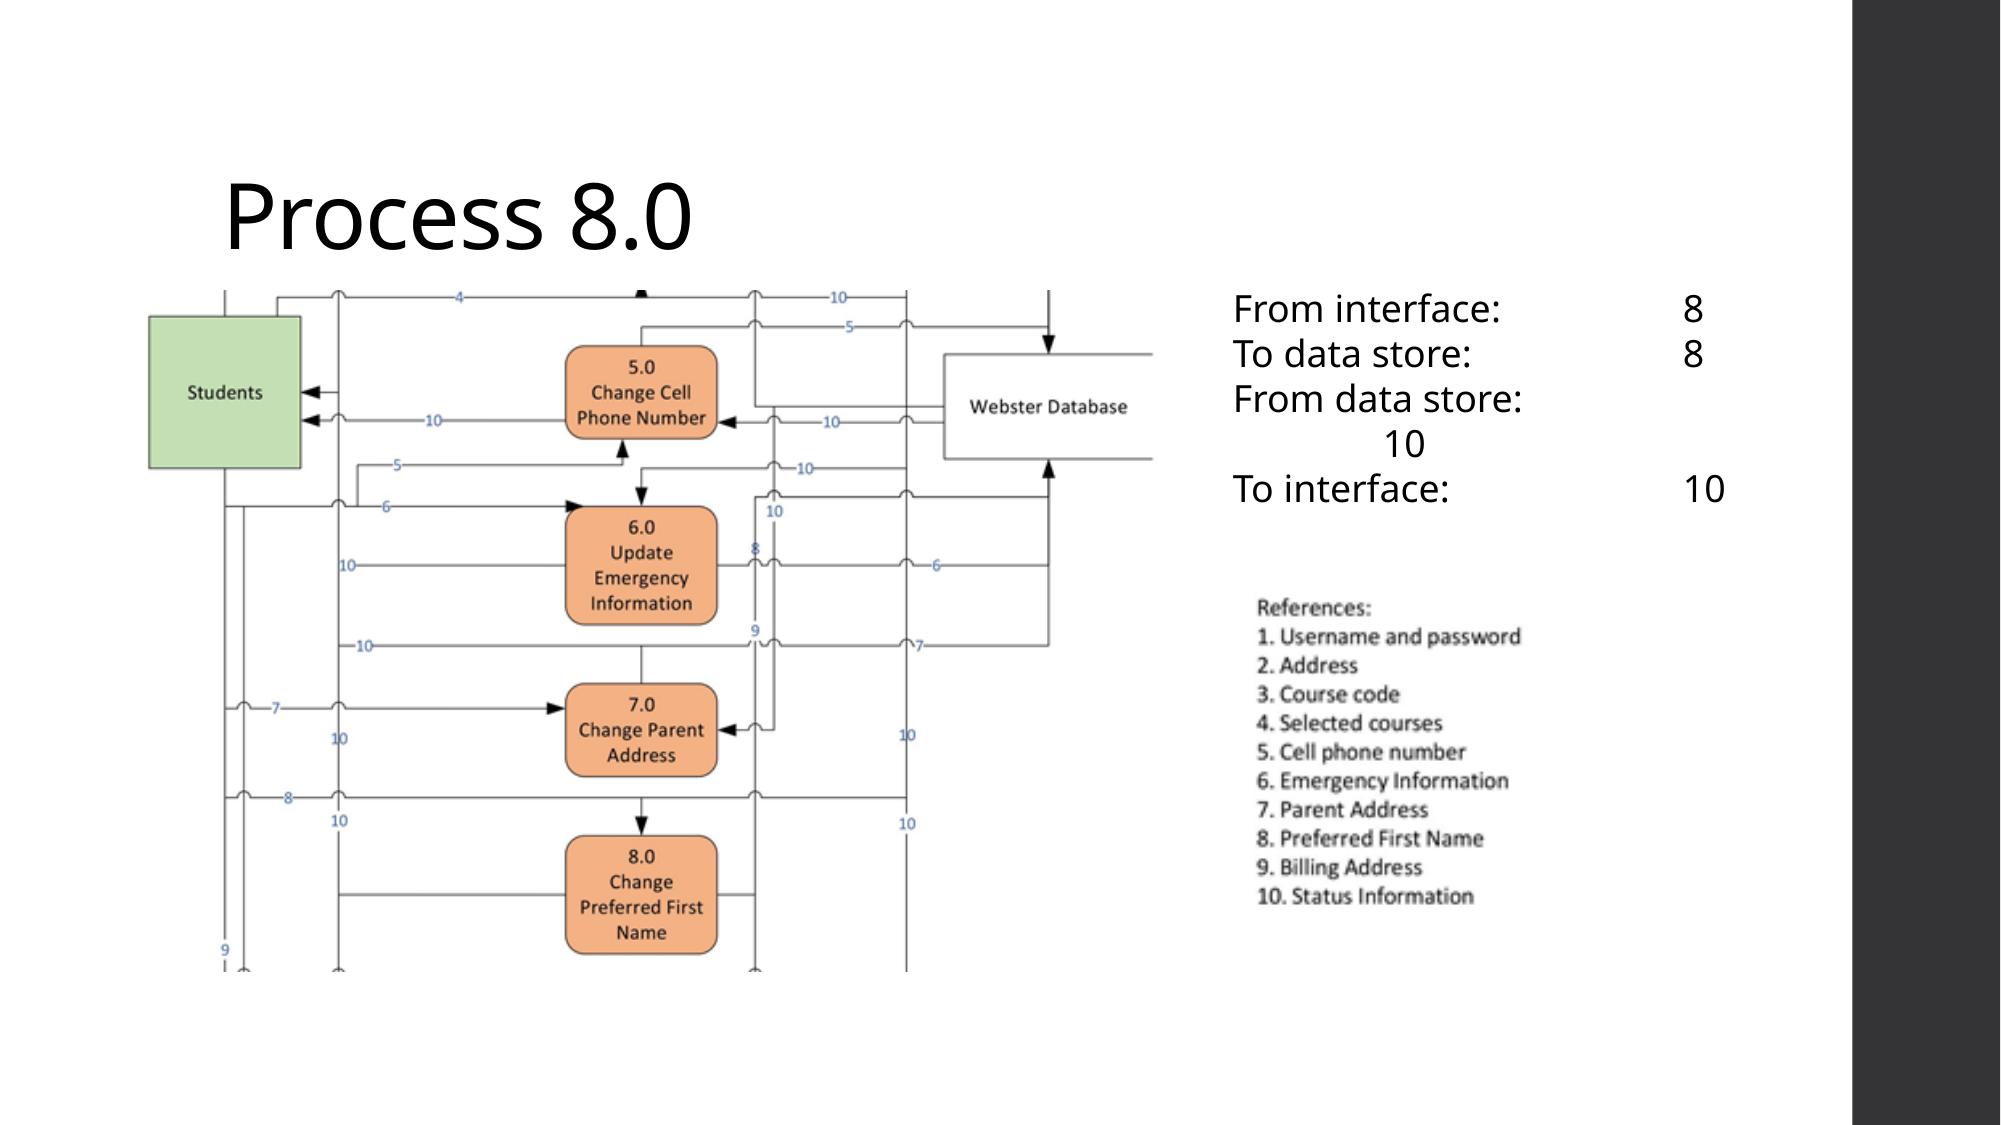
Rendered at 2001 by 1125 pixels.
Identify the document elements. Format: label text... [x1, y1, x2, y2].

title Process 8.0 [206, 60, 1797, 278]
text_box From interface: 8 To data store: 8 From data store: 10 To interface: 10 [1218, 277, 1809, 518]
picture [142, 290, 1566, 1001]
